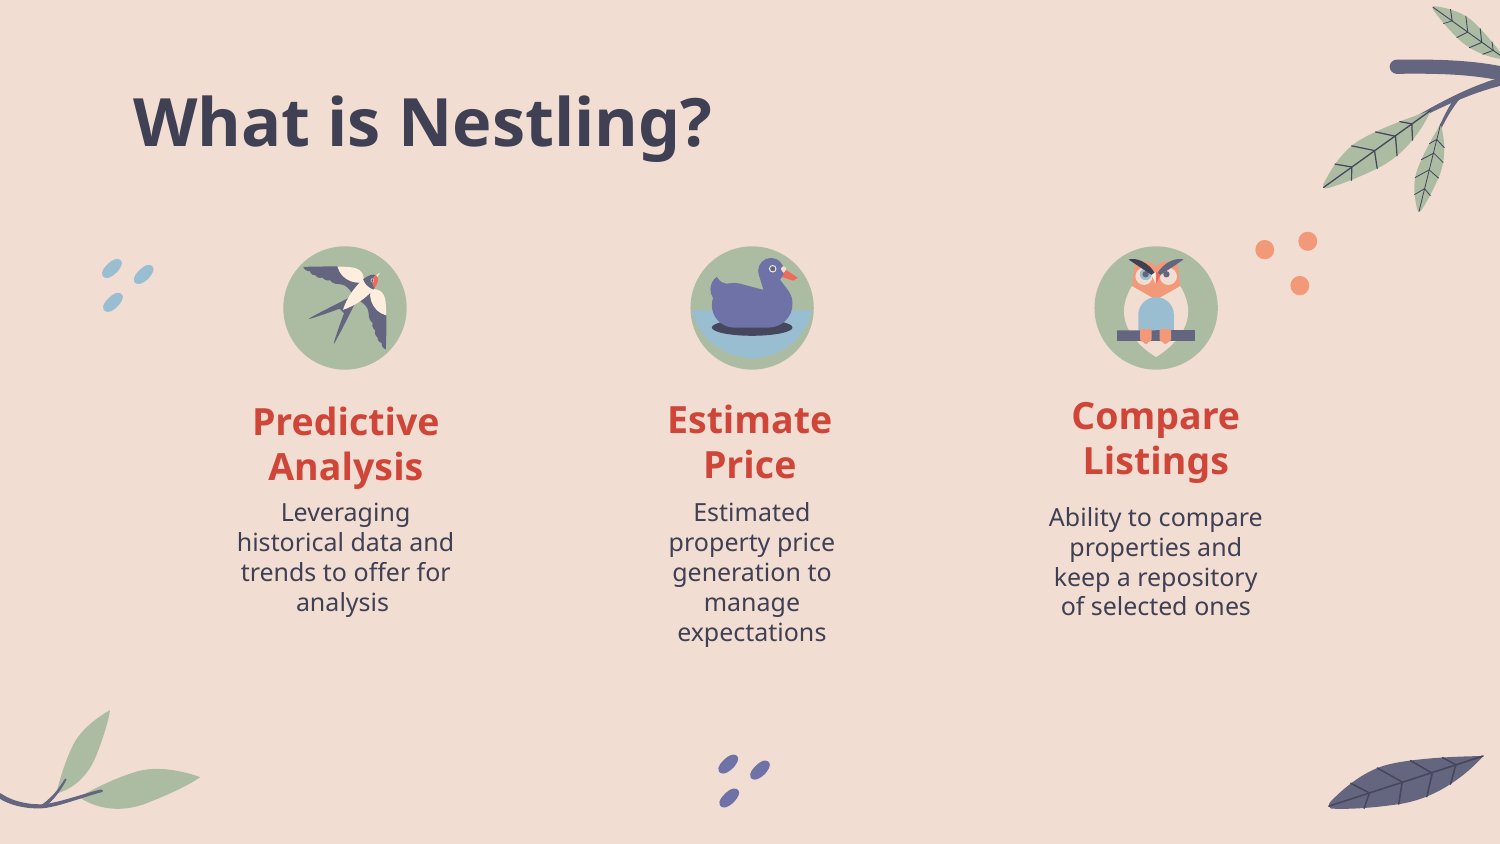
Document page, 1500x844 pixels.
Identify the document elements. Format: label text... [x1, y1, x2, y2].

title What is Nestling? [118, 72, 1382, 167]
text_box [220, 246, 472, 557]
text_box [1200, 264, 1218, 352]
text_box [624, 246, 879, 557]
text_box [1135, 366, 1178, 370]
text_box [1030, 421, 1282, 562]
text_box [1094, 265, 1111, 350]
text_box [1255, 231, 1318, 296]
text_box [100, 258, 156, 313]
text_box [1121, 246, 1191, 257]
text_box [1116, 258, 1196, 358]
